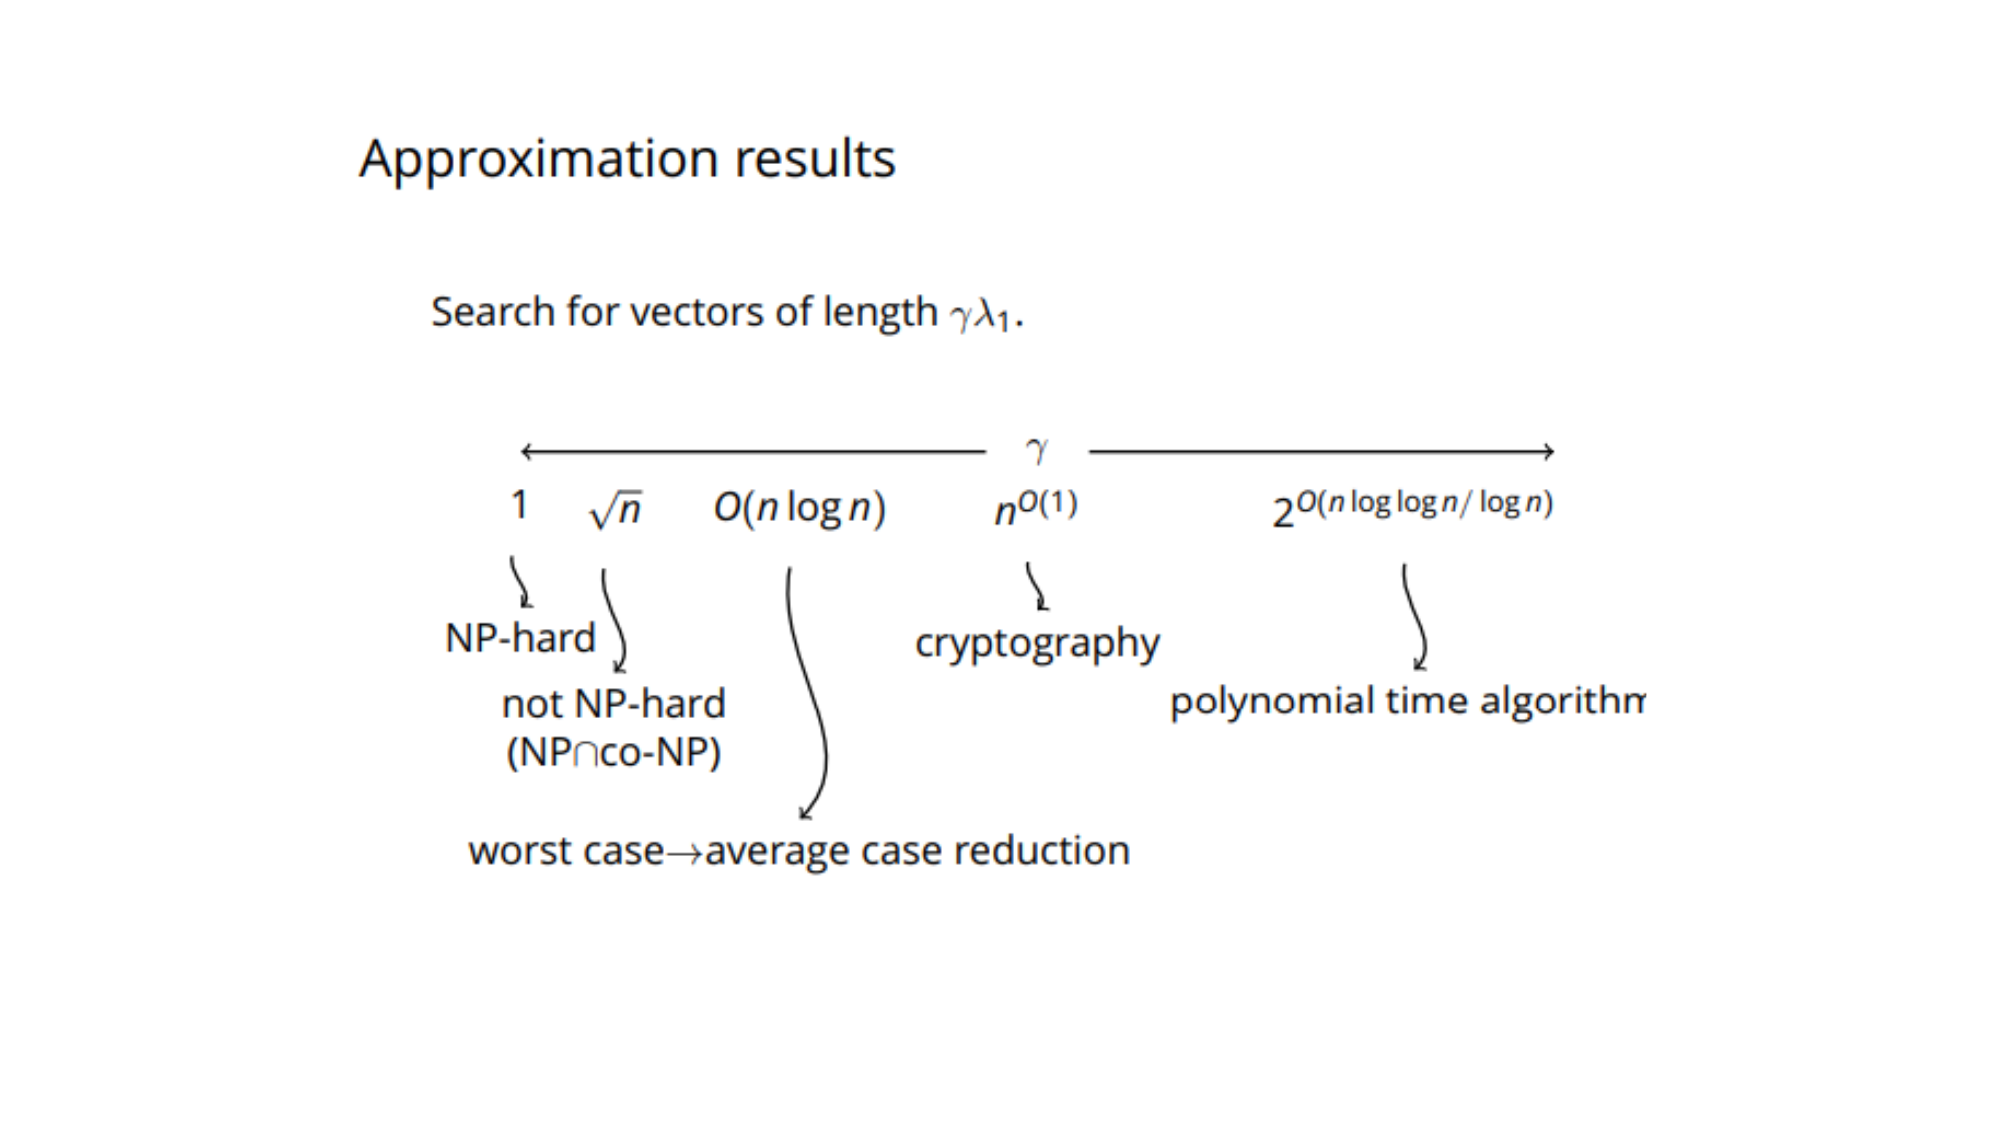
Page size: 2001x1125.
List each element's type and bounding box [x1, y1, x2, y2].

list [353, 118, 1647, 926]
